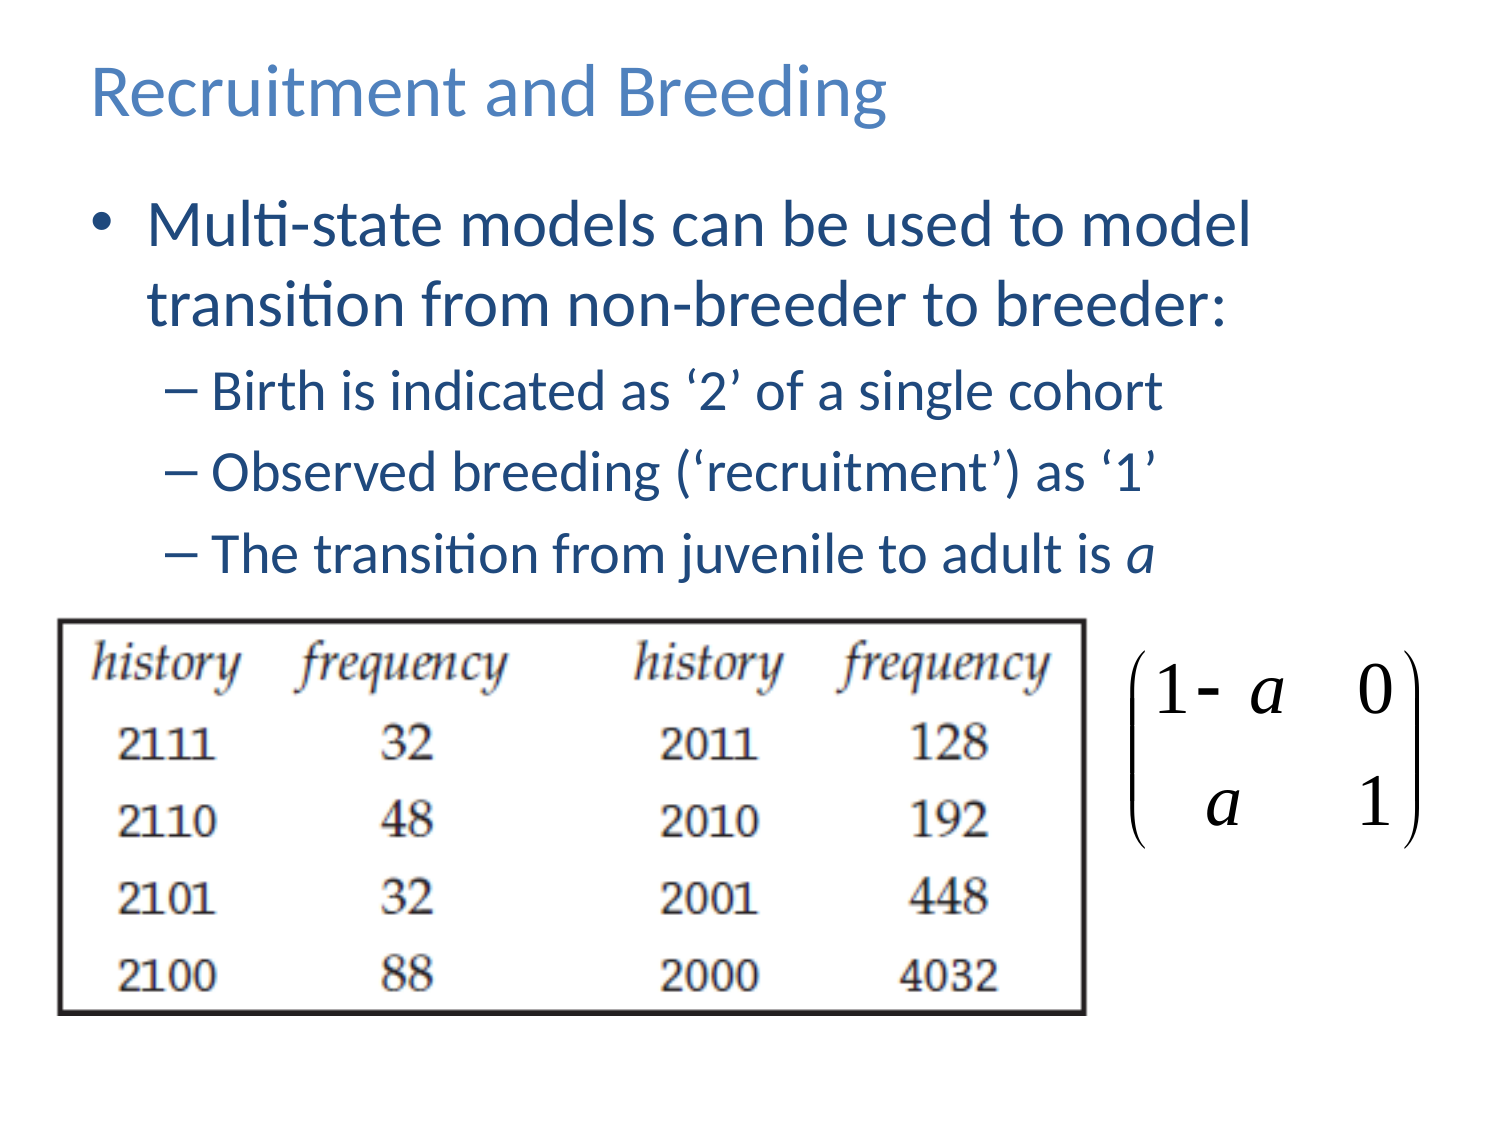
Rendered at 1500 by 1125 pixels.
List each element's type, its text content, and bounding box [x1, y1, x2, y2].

list Multi-state models can be used to model transition from non-breeder to breeder: Birth is indicated as ‘2’ of a single cohort Observed breeding (‘recruitment’) as ‘1’ The transition from juvenile to adult is a [75, 172, 1425, 1090]
title Recruitment and Breeding [75, 30, 1425, 144]
picture [44, 606, 1098, 1017]
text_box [1115, 638, 1444, 862]
